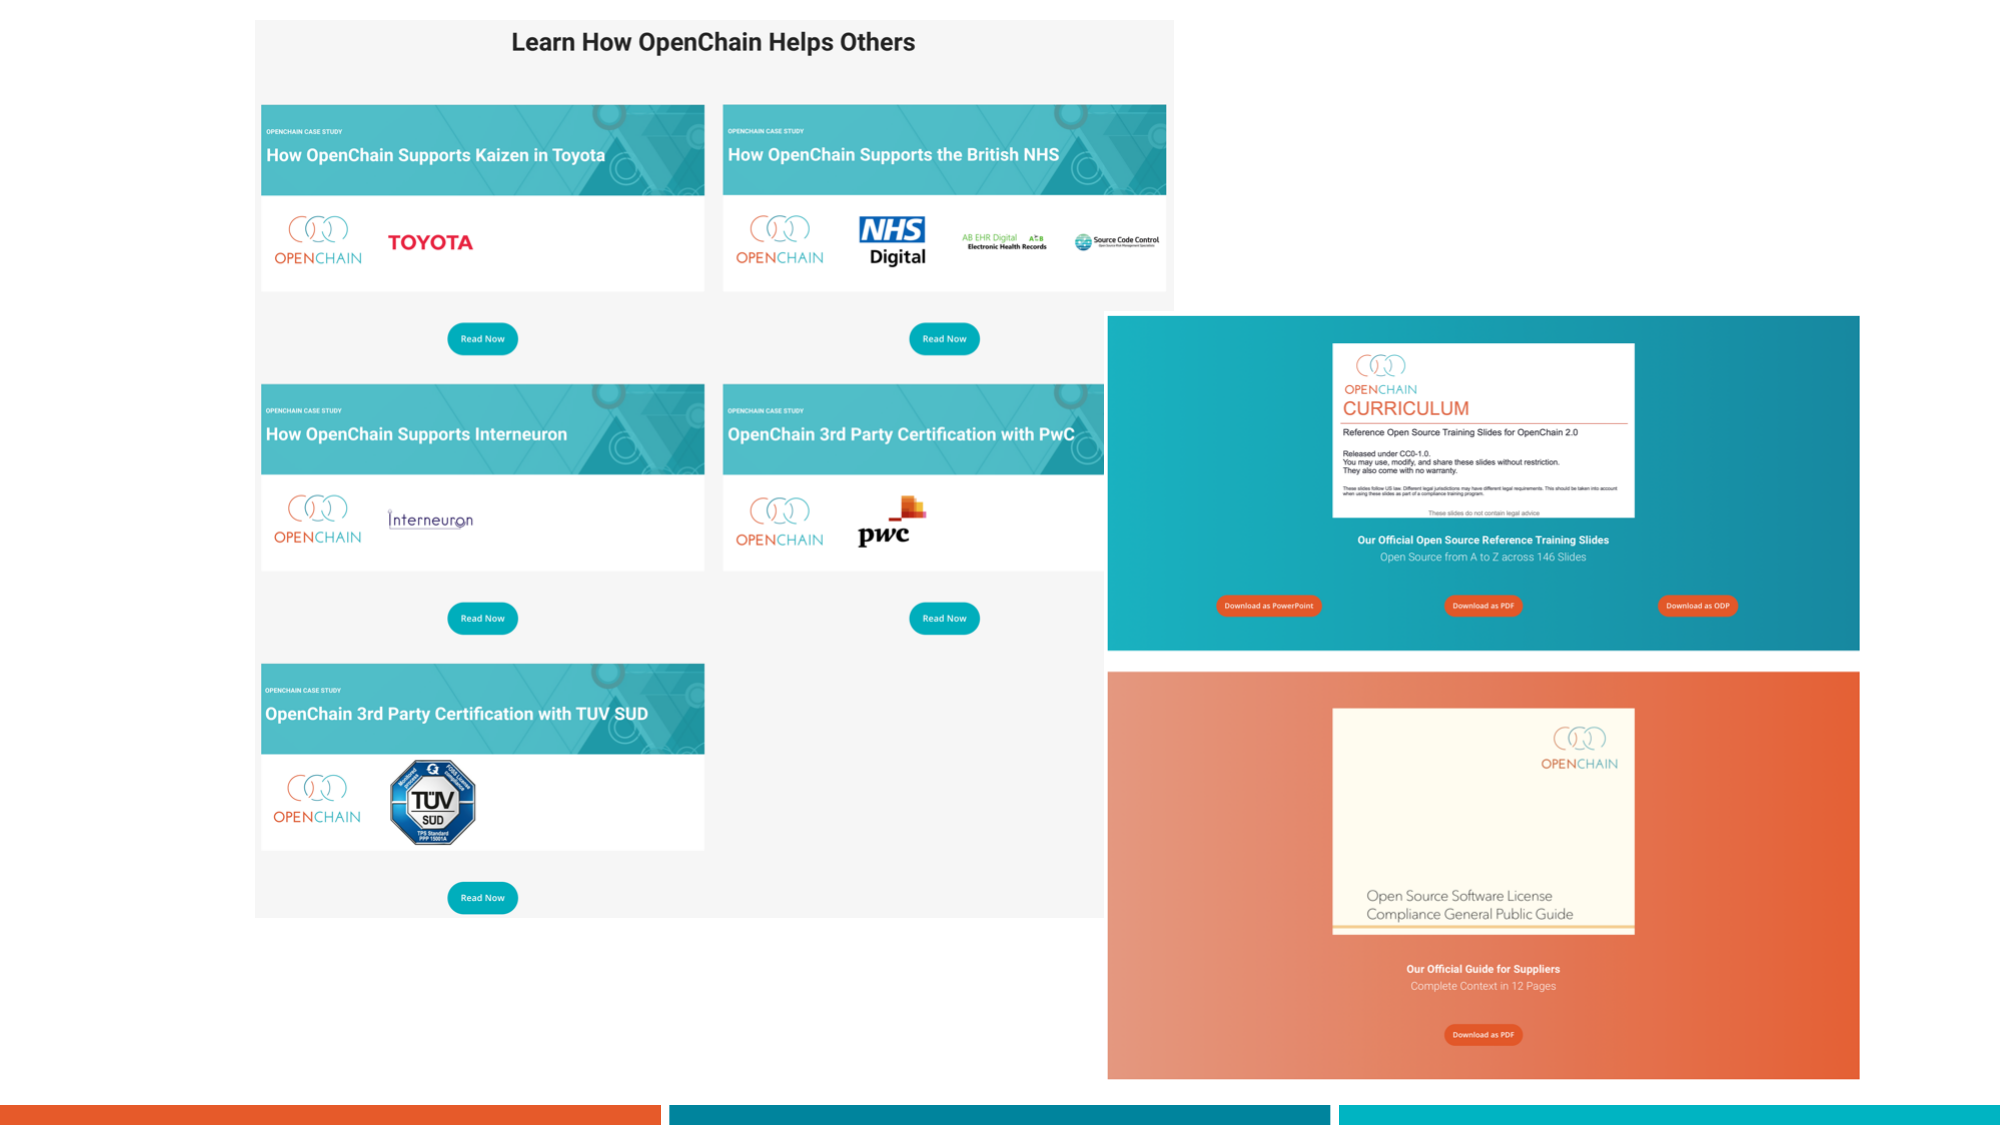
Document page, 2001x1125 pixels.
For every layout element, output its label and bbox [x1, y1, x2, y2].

picture [255, 20, 1863, 1083]
